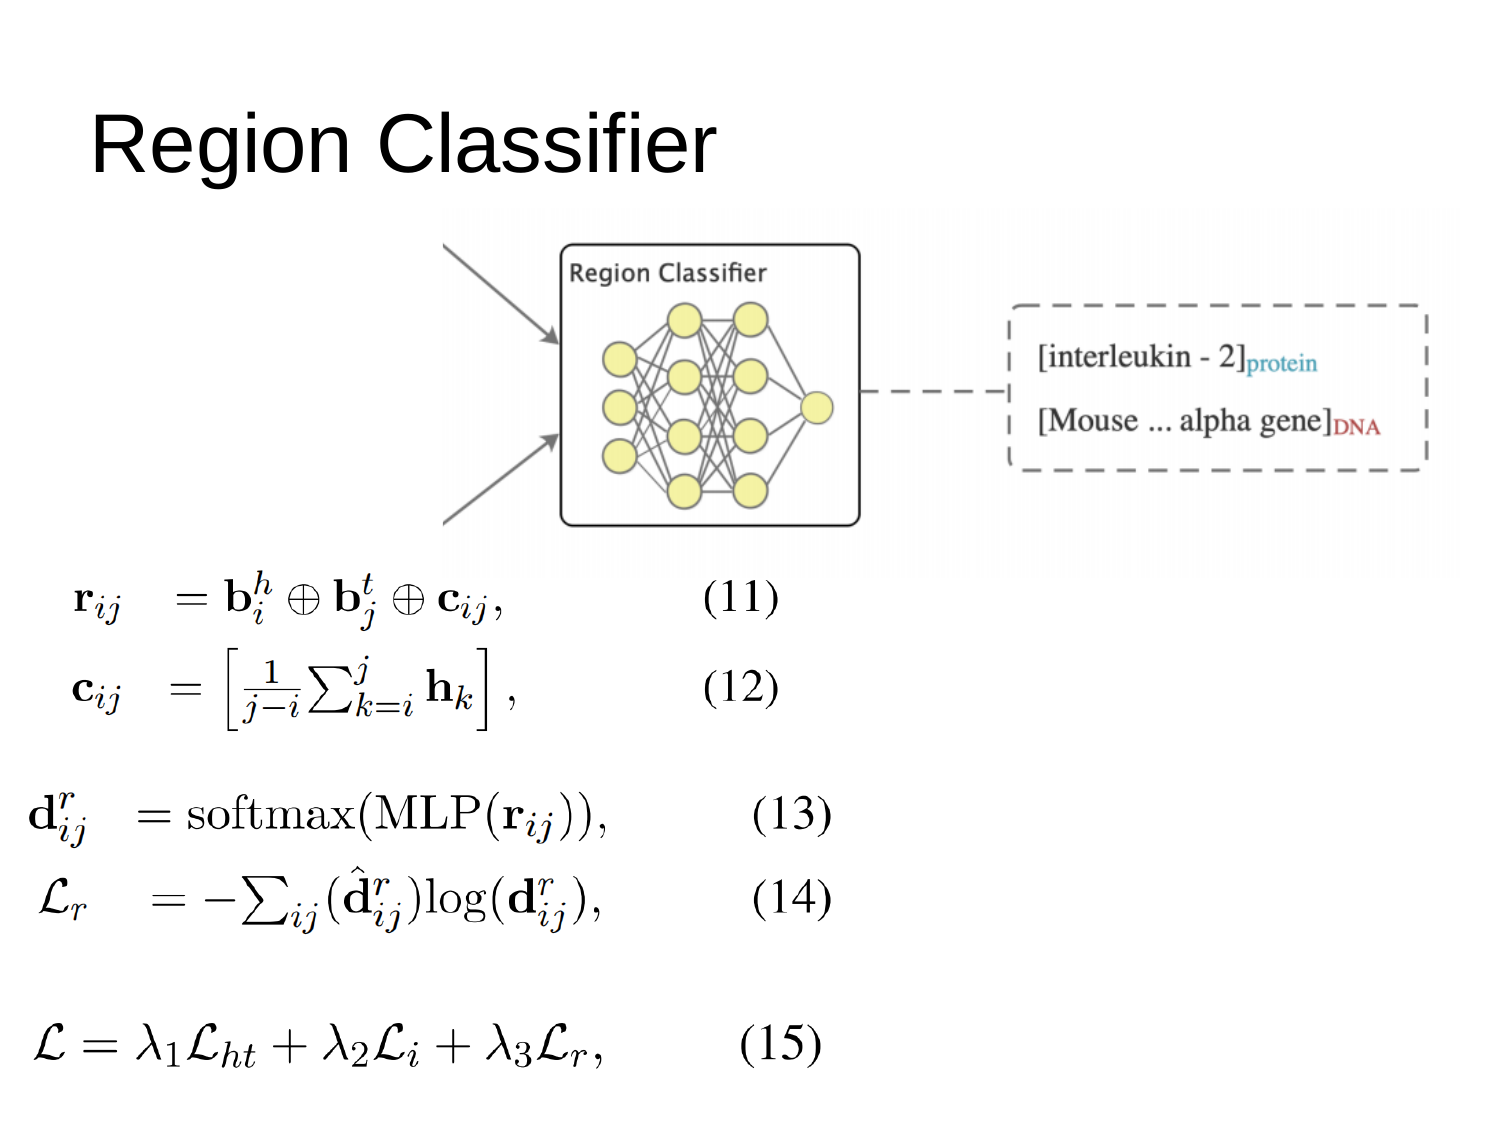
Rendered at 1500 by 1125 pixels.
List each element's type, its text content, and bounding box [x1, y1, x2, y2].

title Region Classifier [74, 44, 1426, 233]
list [64, 569, 785, 735]
picture [17, 774, 841, 947]
picture [442, 208, 1462, 578]
picture [23, 998, 827, 1083]
